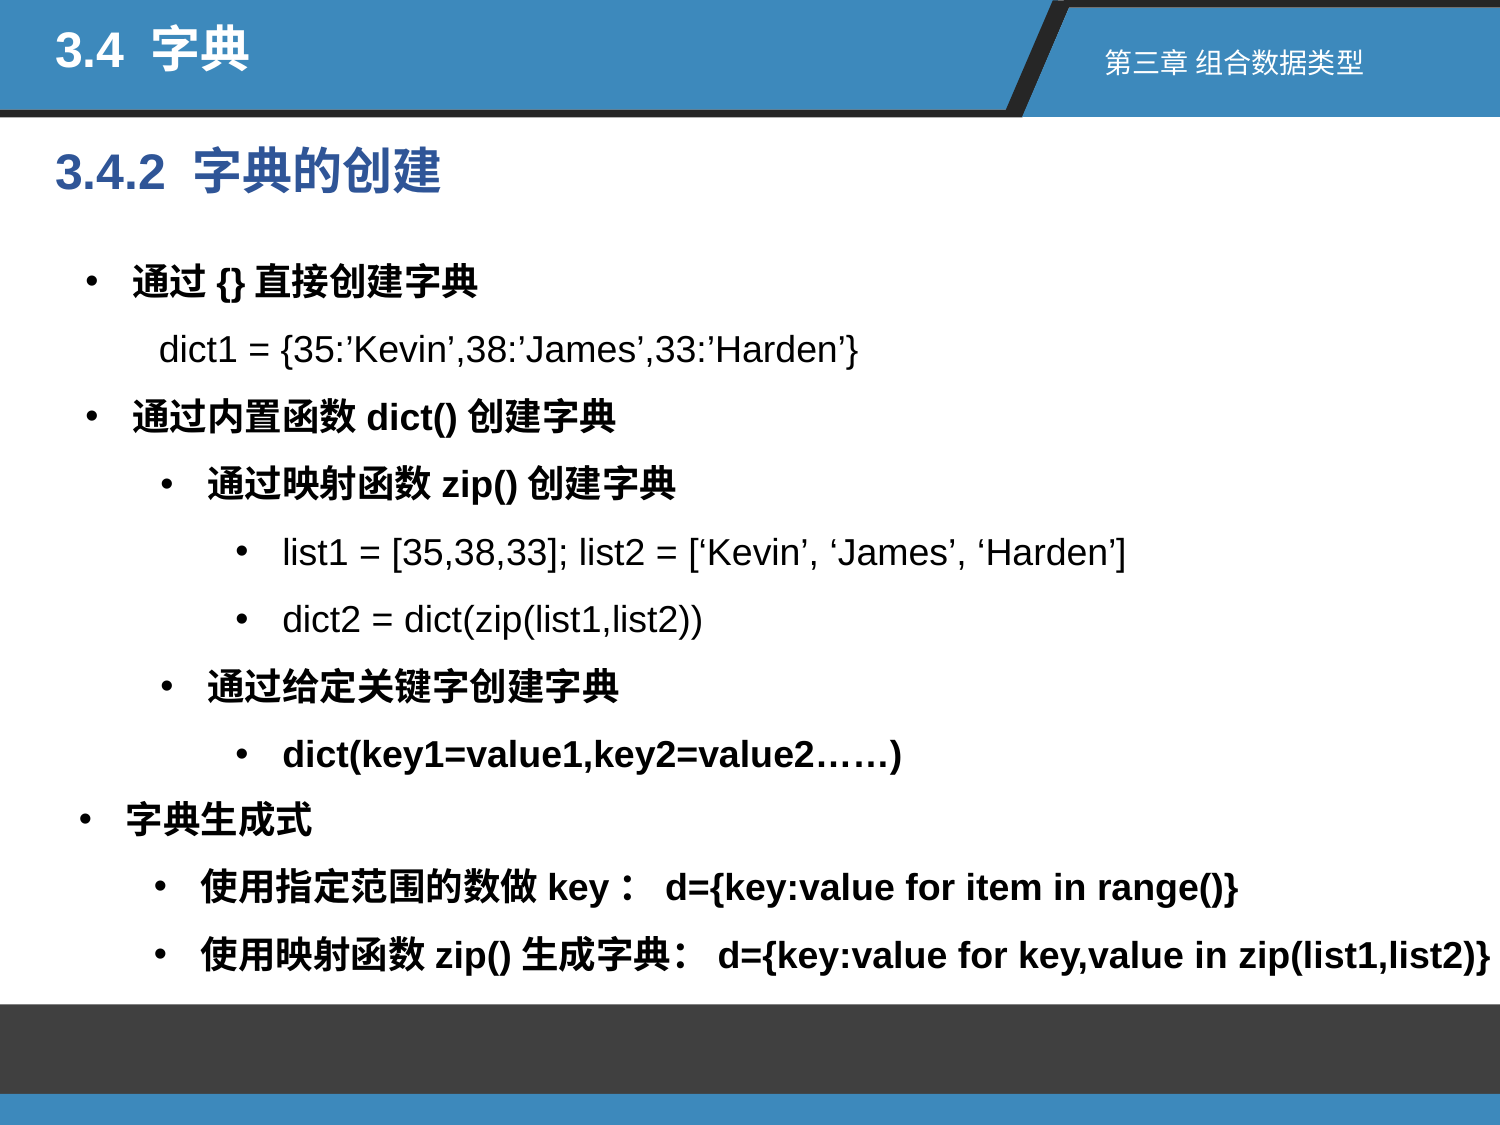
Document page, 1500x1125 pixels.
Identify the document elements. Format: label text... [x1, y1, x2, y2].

list 3.4.2 字典的创建 [40, 138, 705, 229]
text_box 通过{}直接创建字典 dict1 = {35:’Kevin’,38:’James’,33:’Harden’} 通过内置函数dict()创建字典 通过映射函数zip()创建字典 list1 = [35,38,33]; list2 = [‘Kevin’, ‘James’, ‘Harden’] dict2 = dict(zip(list1,list2)) 通过给定关键字创建字典 dict(key1=value1,key2=value2……) [70, 228, 1417, 765]
text_box 3.4 字典 [40, 17, 653, 111]
text_box 字典生成式 使用指定范围的数做key：d={key:value for item in range()} 使用映射函数zip()生成字典：d={key:value for key,value in zip(list1,list2)} [64, 765, 1500, 983]
text_box 第三章 组合数据类型 [1089, 38, 1380, 87]
